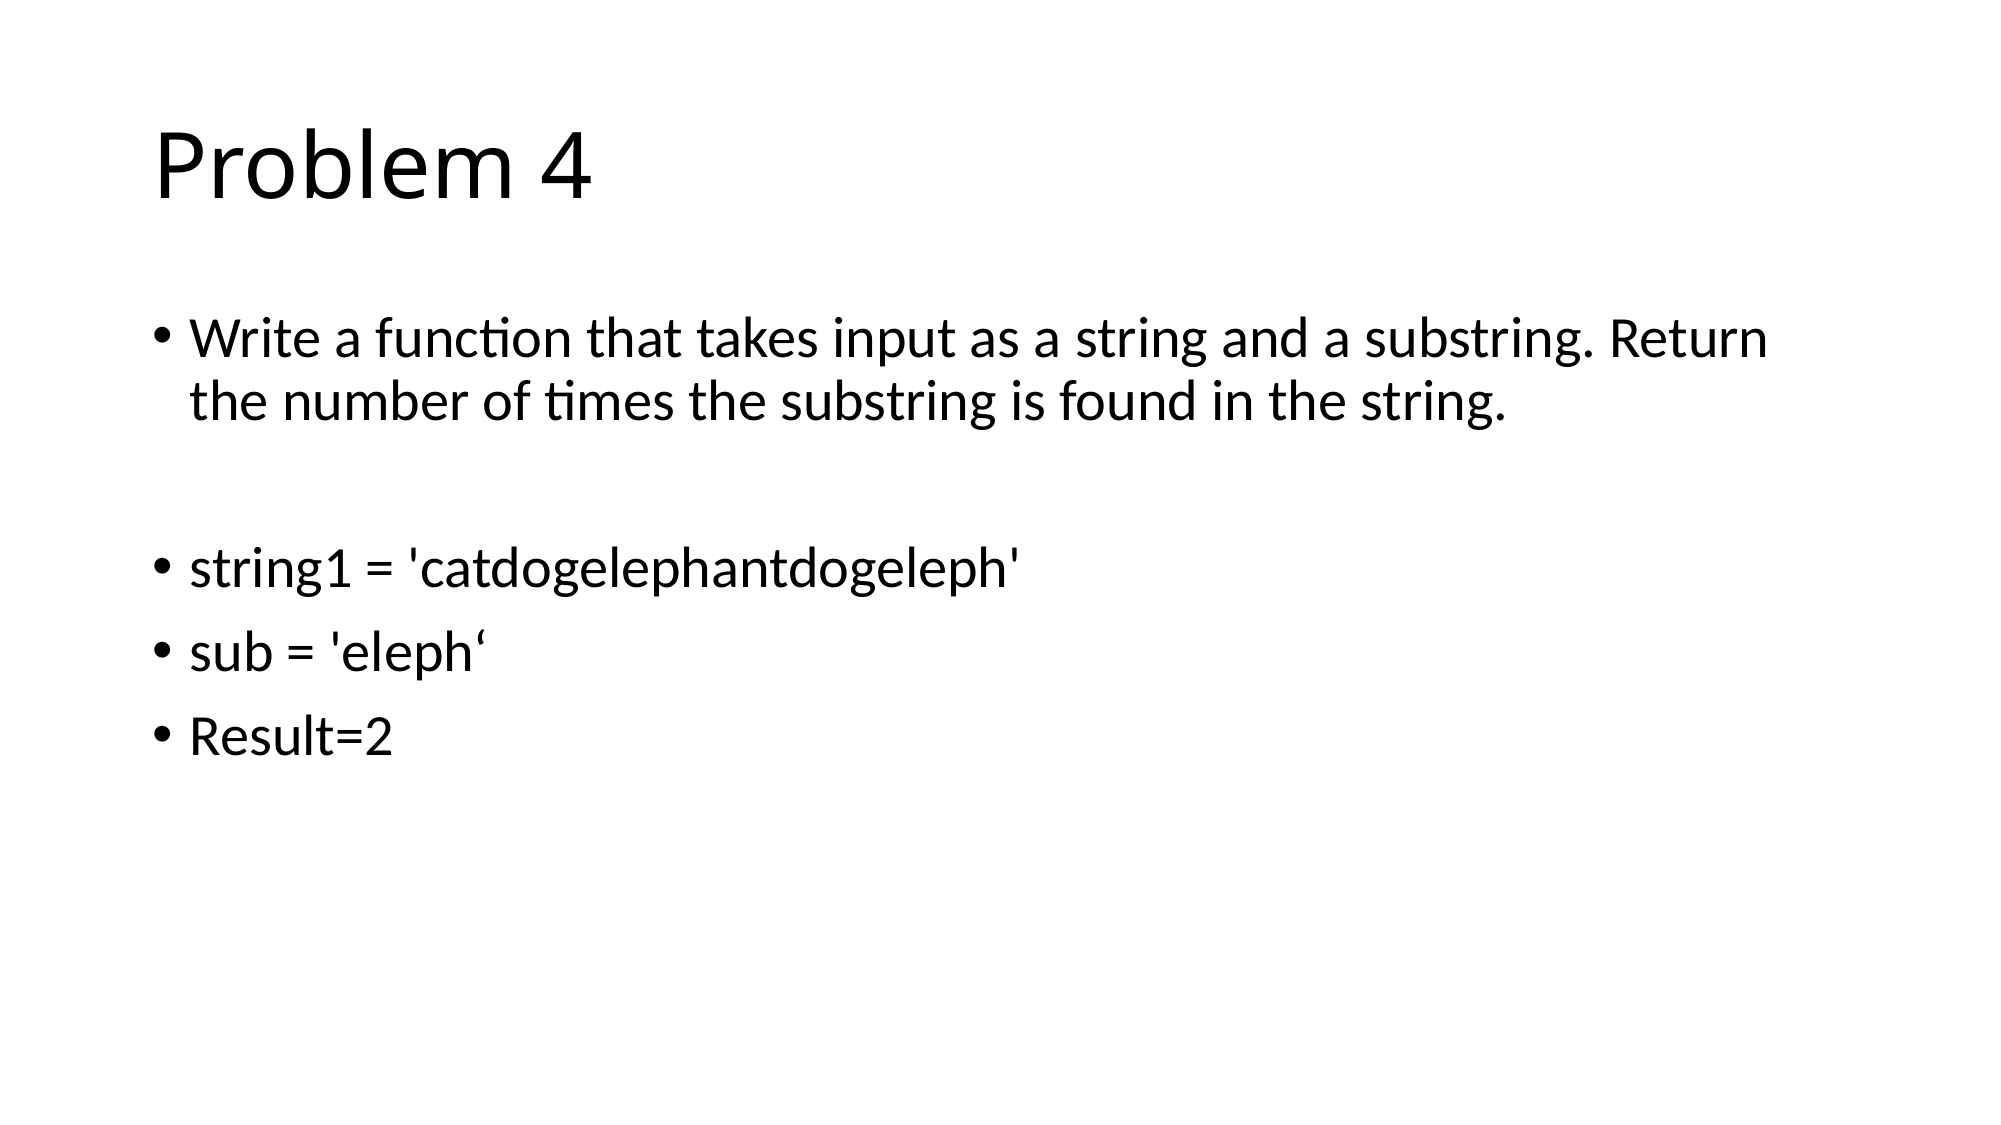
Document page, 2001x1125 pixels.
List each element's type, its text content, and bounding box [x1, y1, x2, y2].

list Write a function that takes input as a string and a substring. Return the number of times the substring is found in the string. string1 = 'catdogelephantdogeleph' sub = 'eleph‘ Result=2 [137, 299, 1863, 1014]
title Problem 4 [137, 59, 1863, 278]
